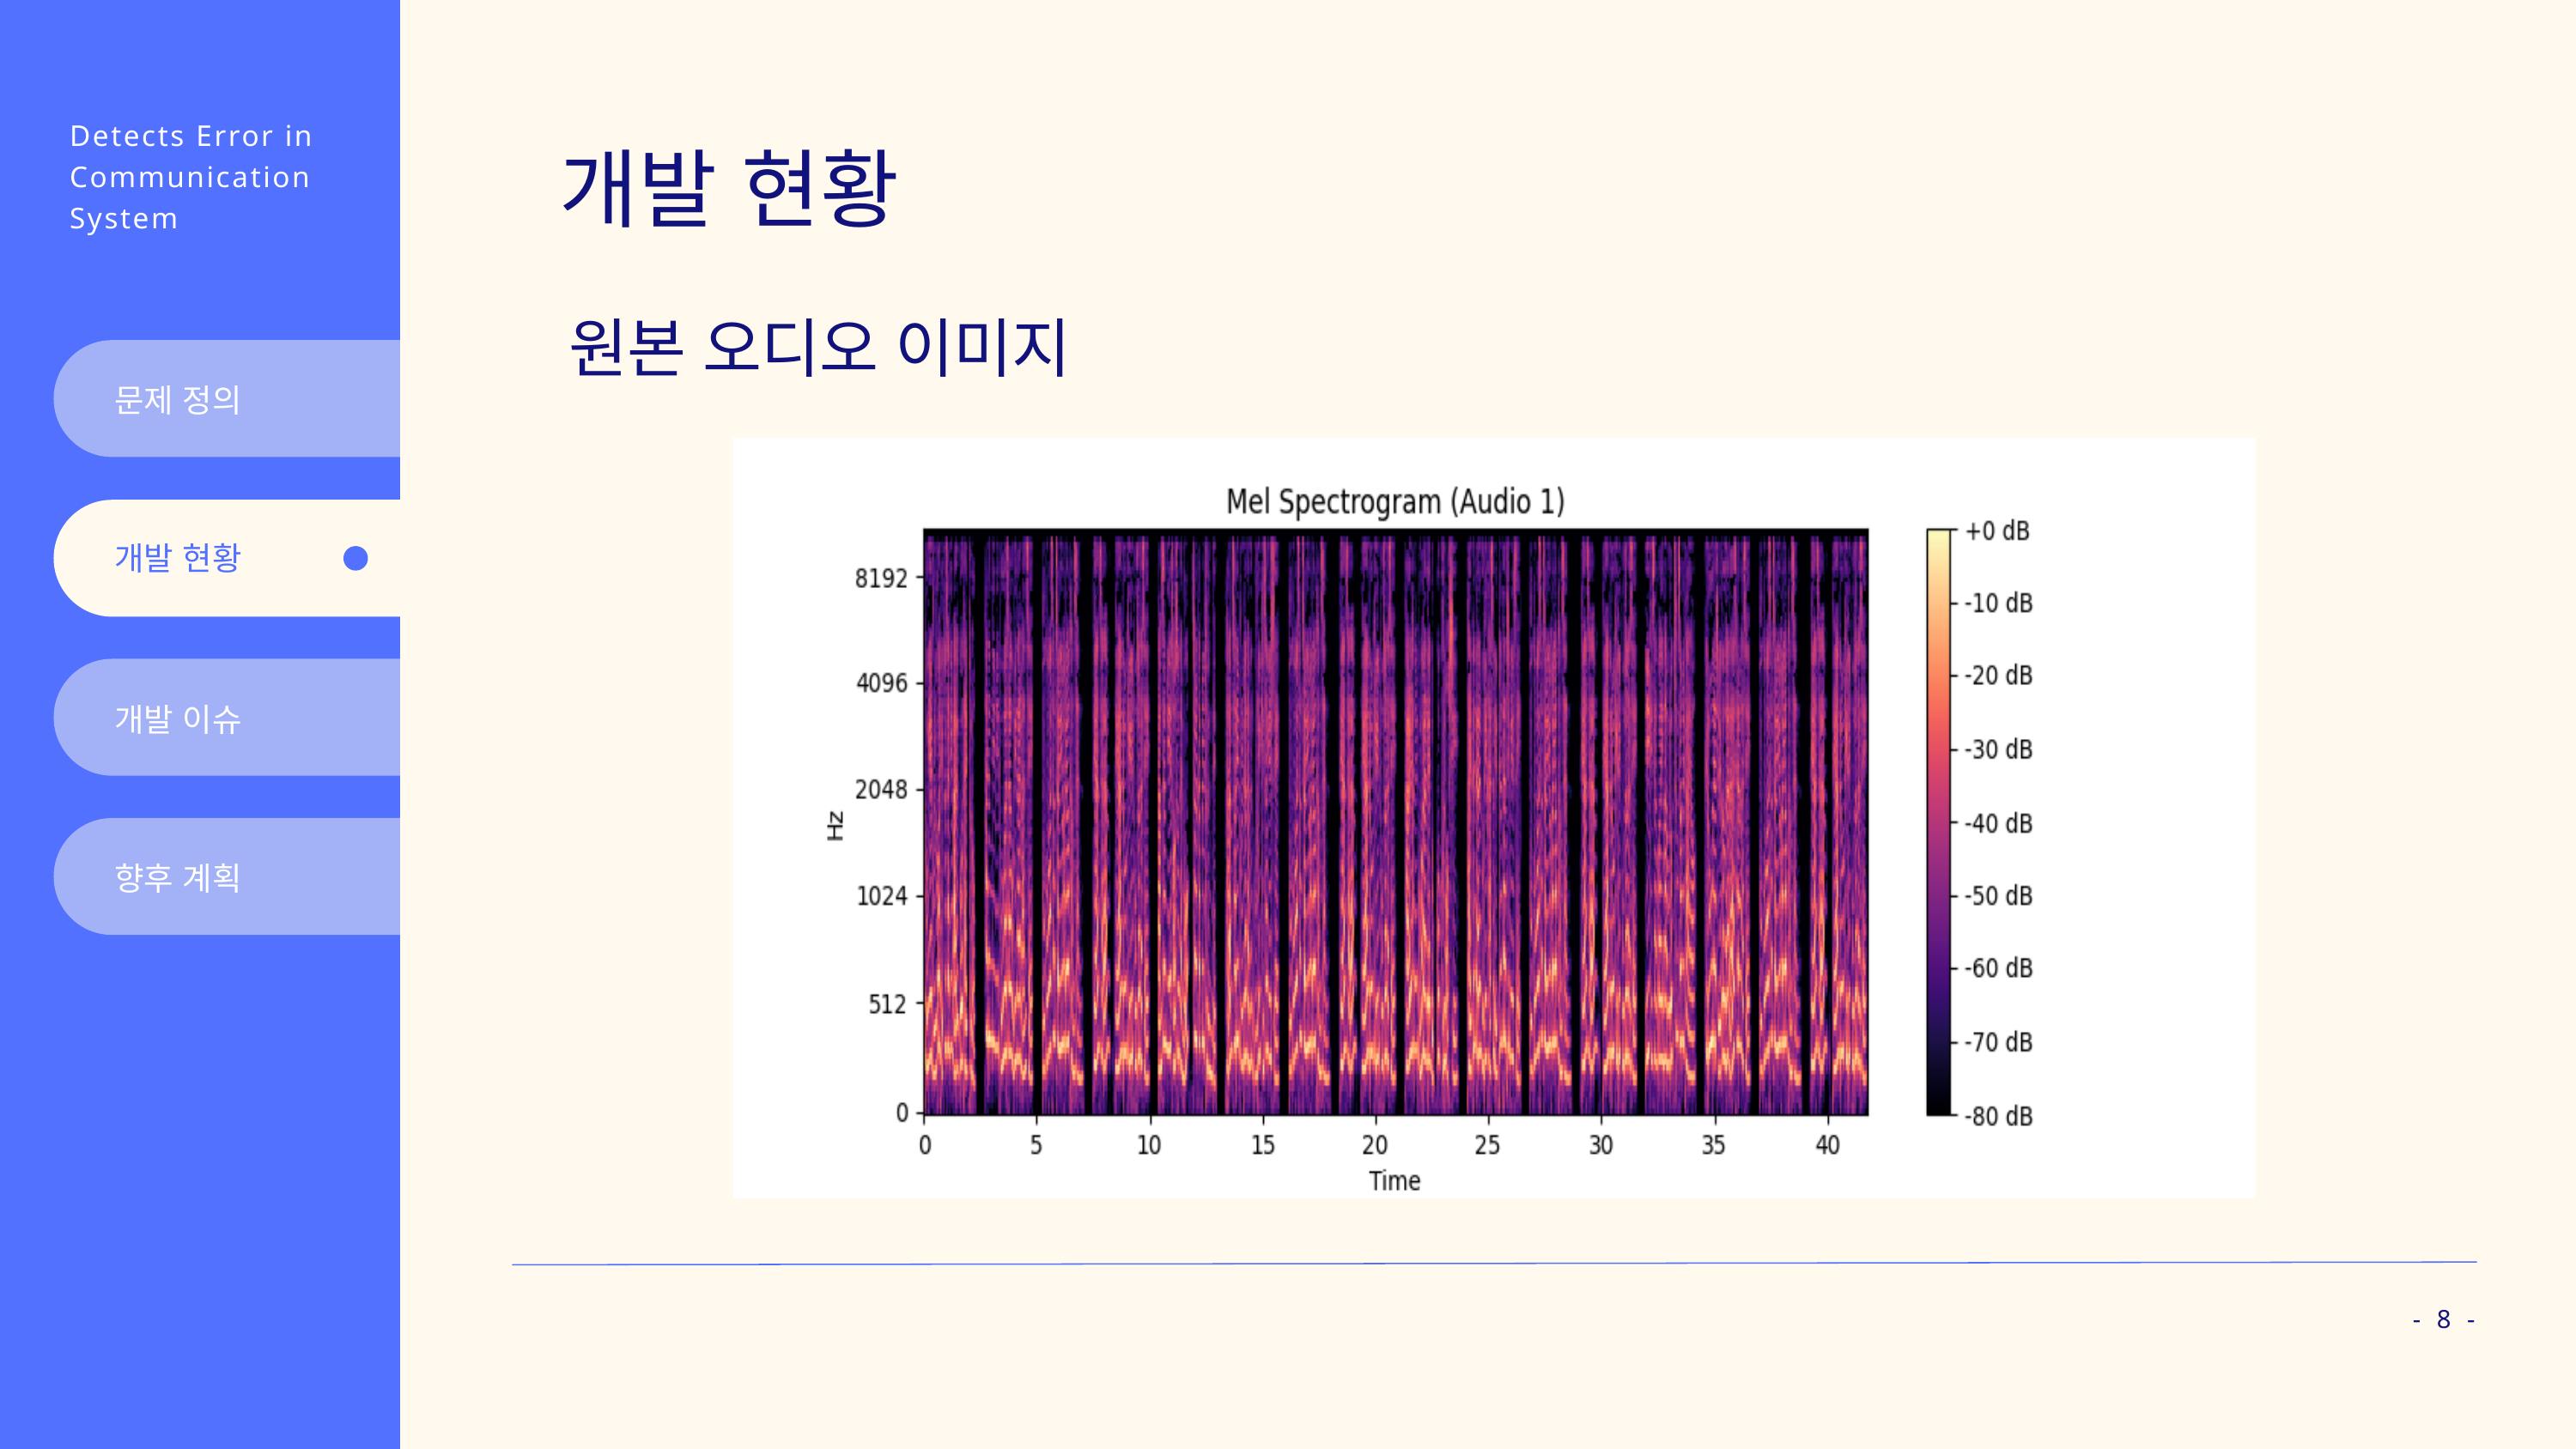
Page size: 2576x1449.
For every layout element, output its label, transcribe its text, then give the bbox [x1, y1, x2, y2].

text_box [53, 499, 513, 617]
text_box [53, 817, 513, 936]
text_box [53, 339, 513, 458]
text_box 개발 현황 [559, 152, 1718, 239]
text_box 원본 오디오 이미지 [568, 324, 1857, 385]
text_box - 8 - [2040, 1303, 2476, 1334]
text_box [53, 658, 513, 776]
picture [733, 437, 2256, 1199]
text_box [0, 0, 401, 1449]
